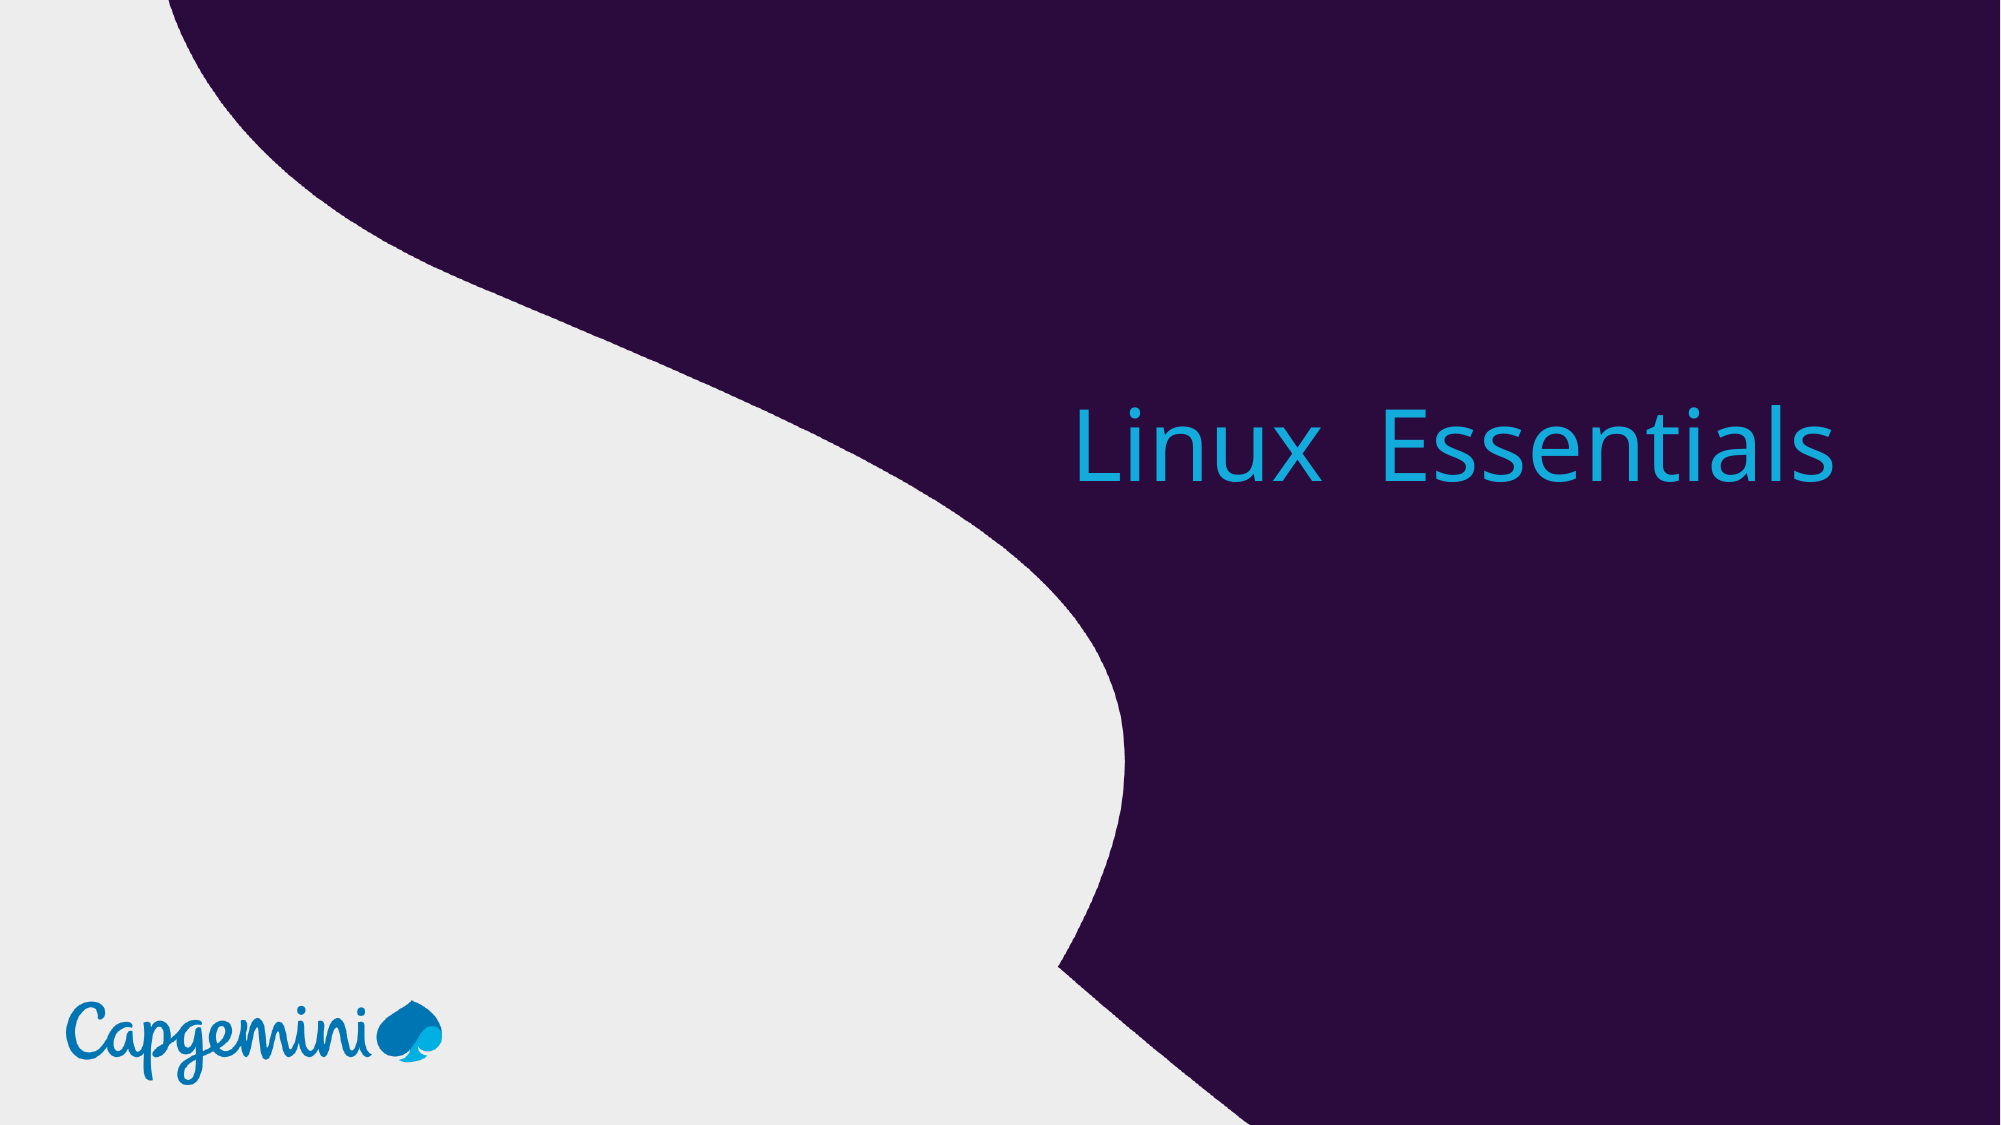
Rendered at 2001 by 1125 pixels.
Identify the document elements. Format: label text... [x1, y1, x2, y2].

picture [217, 1027, 225, 1042]
picture [66, 0, 2001, 1125]
picture [185, 1061, 195, 1079]
list Linux Essentials [1070, 302, 1933, 497]
